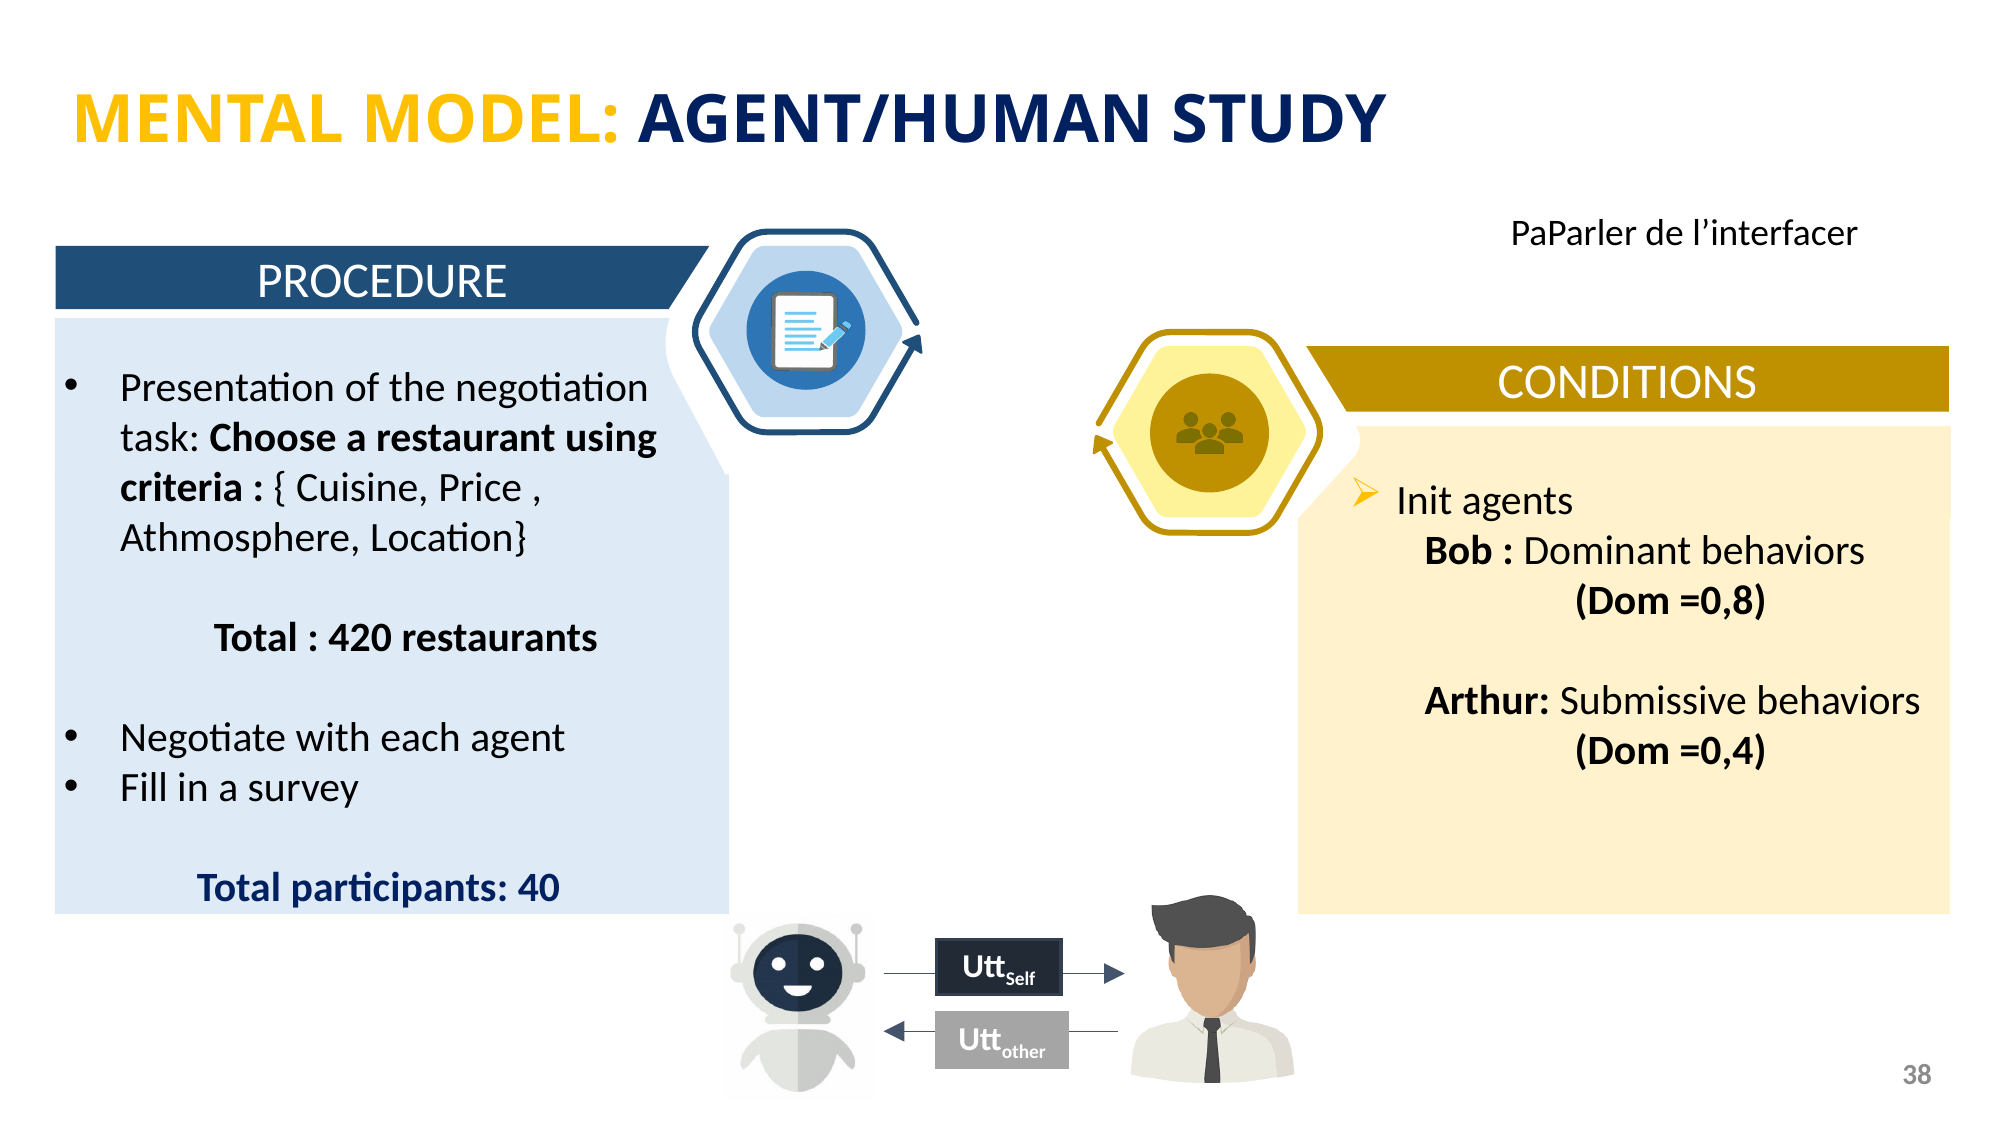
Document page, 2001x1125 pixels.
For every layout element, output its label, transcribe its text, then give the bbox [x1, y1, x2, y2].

text_box Init agents Bob : Dominant behaviors (Dom =0,8) Arthur: Submissive behaviors (Dom =0,4) [1334, 465, 1936, 831]
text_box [54, 317, 730, 914]
text_box [746, 270, 866, 390]
picture [770, 292, 851, 371]
text_box [715, 245, 903, 418]
text_box [1297, 425, 1951, 915]
text_box [695, 228, 920, 326]
picture [1172, 395, 1247, 471]
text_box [723, 895, 1298, 1101]
slide_number 38 [1496, 1042, 1947, 1103]
text_box CONDITIONS [1306, 346, 1949, 412]
text_box procedure [55, 245, 710, 310]
text_box [1092, 328, 1324, 536]
text_box Mental model: agent/human study [56, 33, 1782, 209]
text_box PaParler de l’interfacer [1496, 200, 1945, 261]
text_box Presentation of the negotiation task: Choose a restaurant using criteria : { Cuisine, Price , Athmosphere, Location} Total : 420 restaurants Negotiate with each agent Fill in a survey Total participants: 40 [49, 352, 709, 918]
text_box [1112, 346, 1306, 518]
text_box [1150, 373, 1270, 493]
text_box [730, 334, 923, 436]
